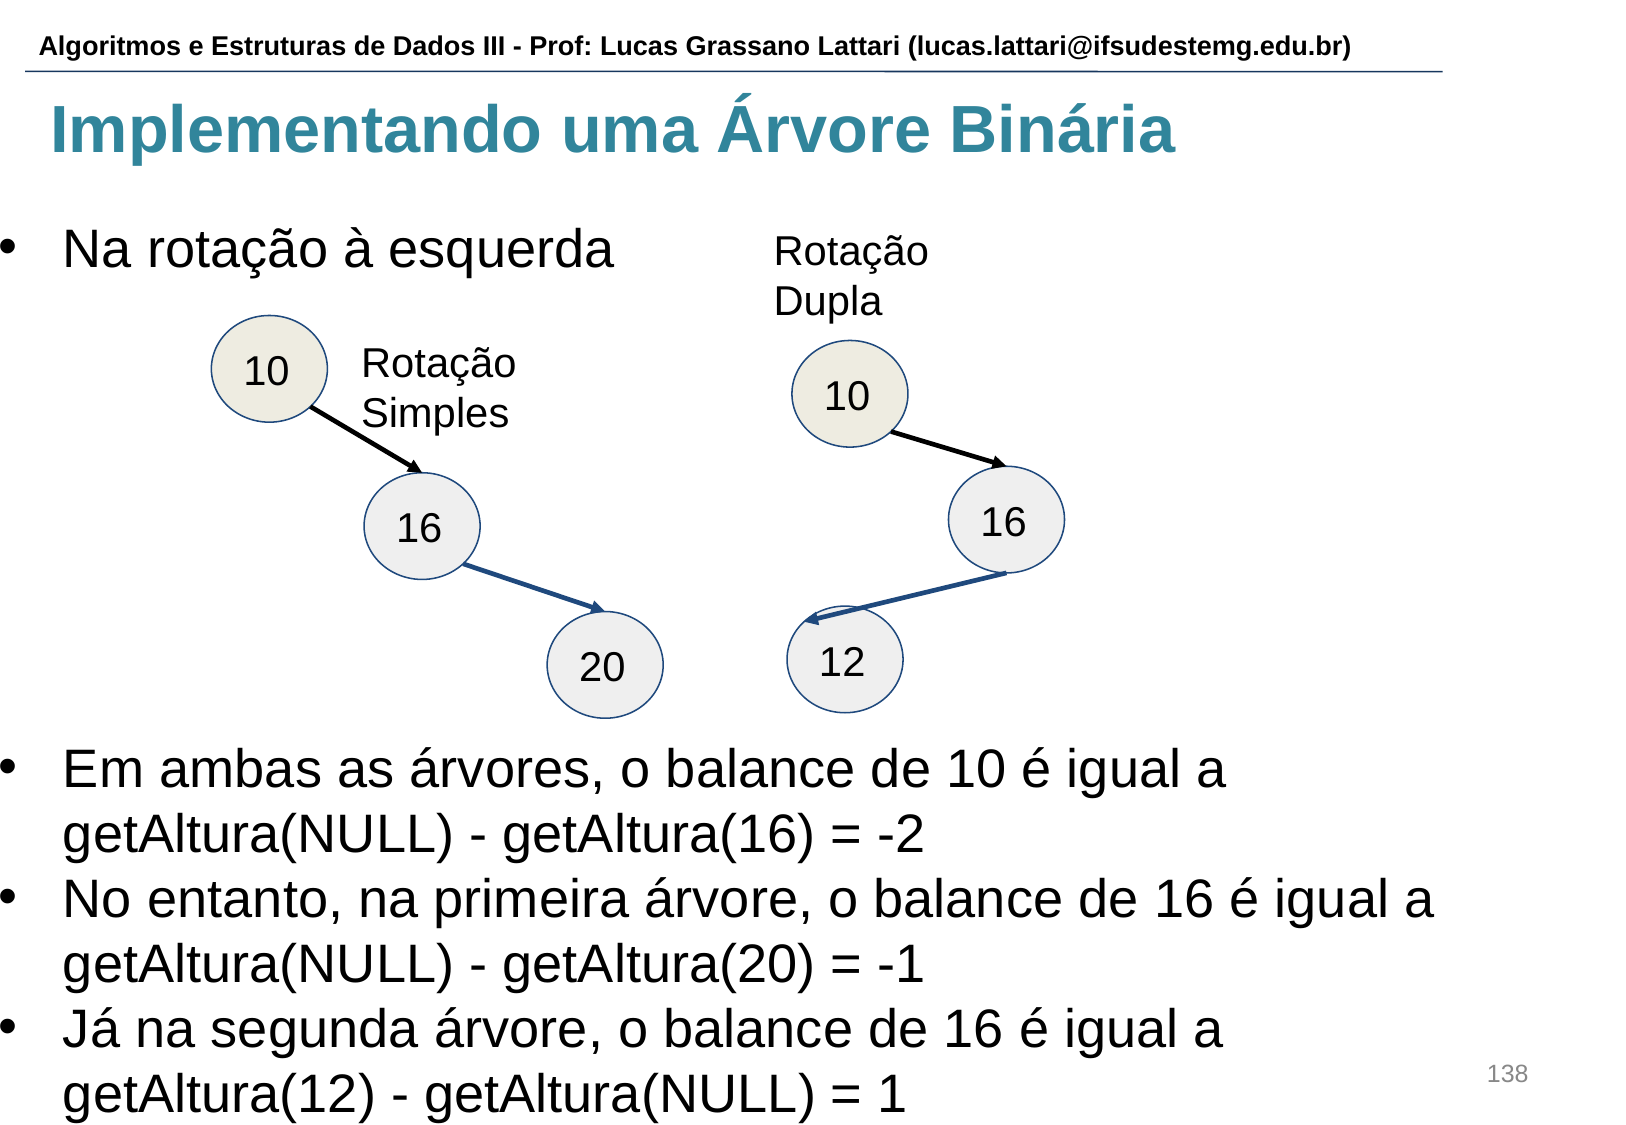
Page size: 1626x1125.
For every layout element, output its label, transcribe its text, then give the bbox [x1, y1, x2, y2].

title Implementando uma Árvore Binária [35, 78, 1600, 183]
text_box 10 [791, 340, 908, 448]
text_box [890, 431, 1007, 467]
text_box 16 [364, 472, 481, 580]
text_box Rotação Simples [346, 321, 561, 370]
text_box 16 [948, 466, 1065, 573]
text_box 10 [211, 315, 328, 423]
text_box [803, 572, 1007, 622]
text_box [310, 406, 423, 473]
text_box 12 [787, 625, 904, 713]
text_box Na rotação à esquerda Em ambas as árvores, o balance de 10 é igual a getAltura(NULL) - getAltura(16) = -2 No entanto, na primeira árvore, o balance de 16 é igual a getAltura(NULL) - getAltura(20) = -1 Já na segunda árvore, o balance de 16 é igual a getAltura(12) - getAltura(NULL) = 1 [0, 206, 1482, 961]
text_box Rotação Dupla [758, 208, 974, 258]
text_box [462, 563, 606, 612]
slide_number ‹#› [1164, 1042, 1544, 1103]
text_box 20 [547, 611, 664, 719]
